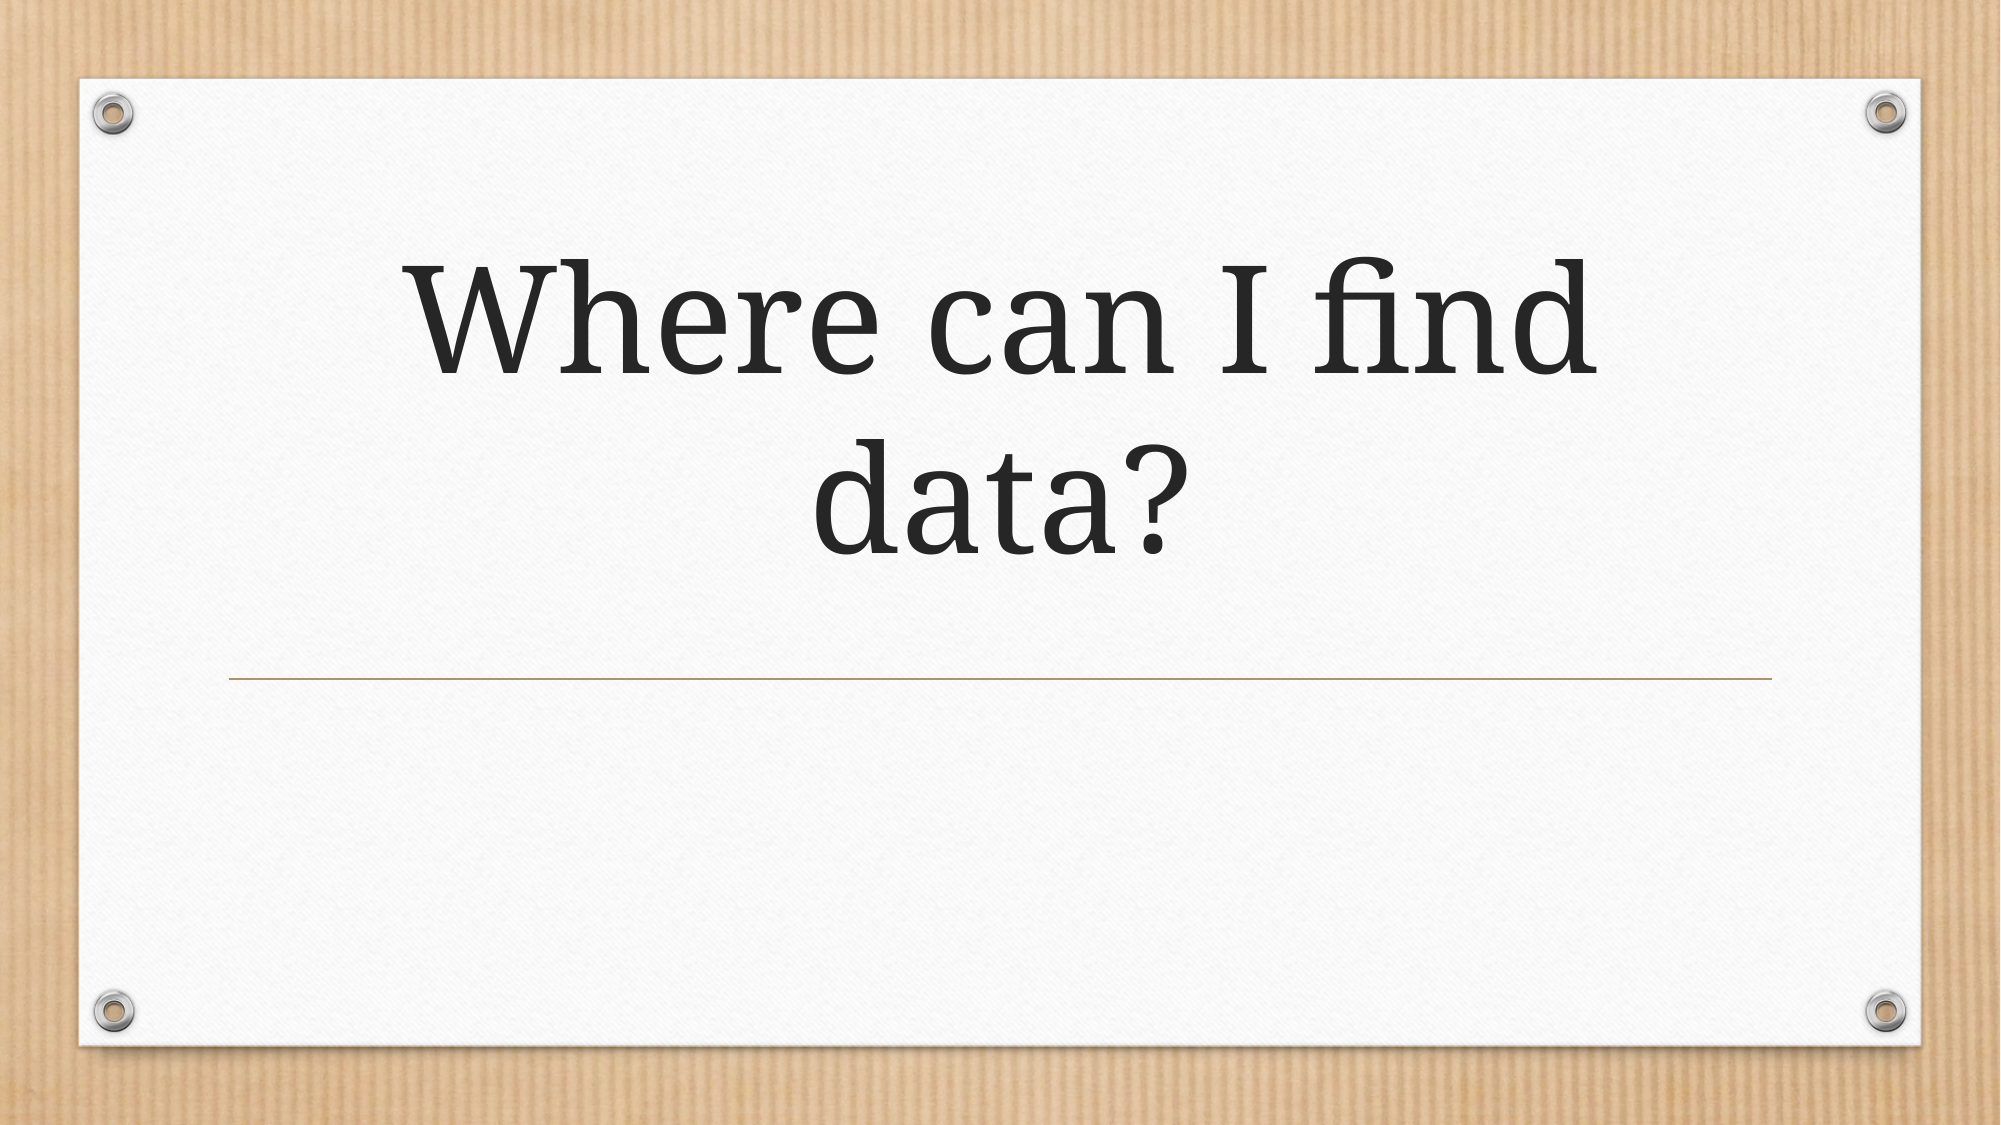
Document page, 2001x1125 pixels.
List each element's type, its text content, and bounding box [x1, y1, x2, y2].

title Where can I find data? [213, 161, 1788, 646]
picture [0, 0, 2001, 1125]
